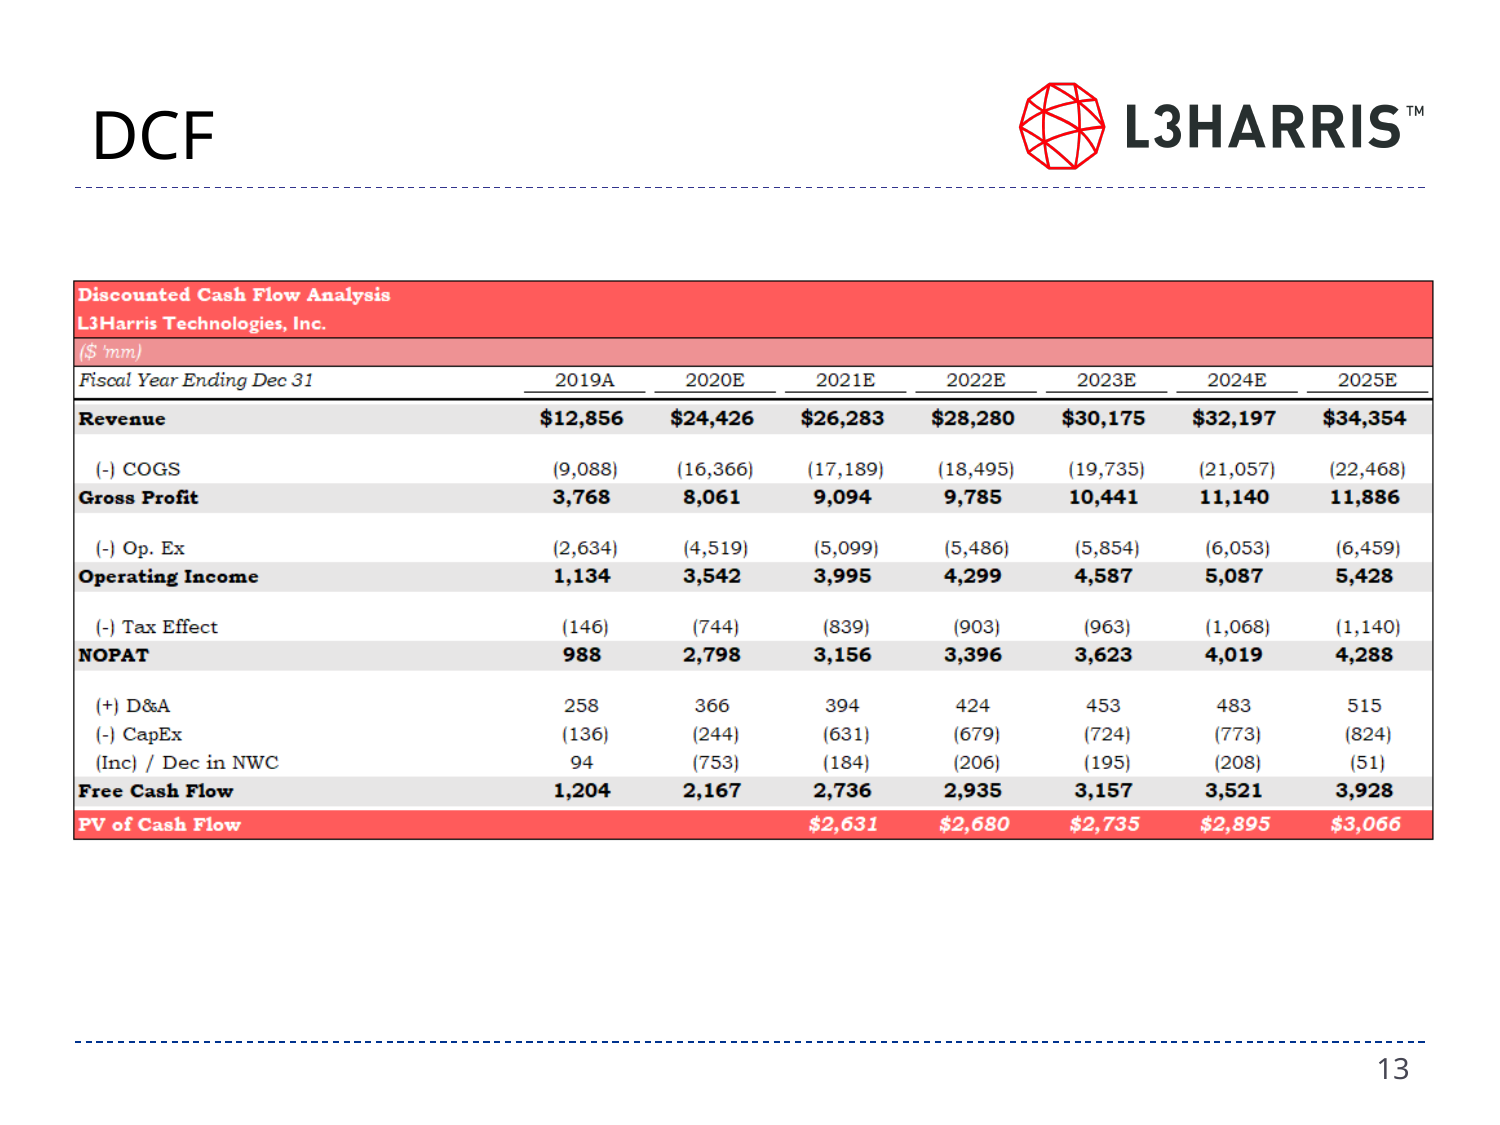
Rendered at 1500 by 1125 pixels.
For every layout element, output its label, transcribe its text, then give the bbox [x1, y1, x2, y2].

slide_number 13 [1100, 1042, 1425, 1103]
title DCF [75, 24, 1425, 188]
picture [62, 0, 1484, 852]
